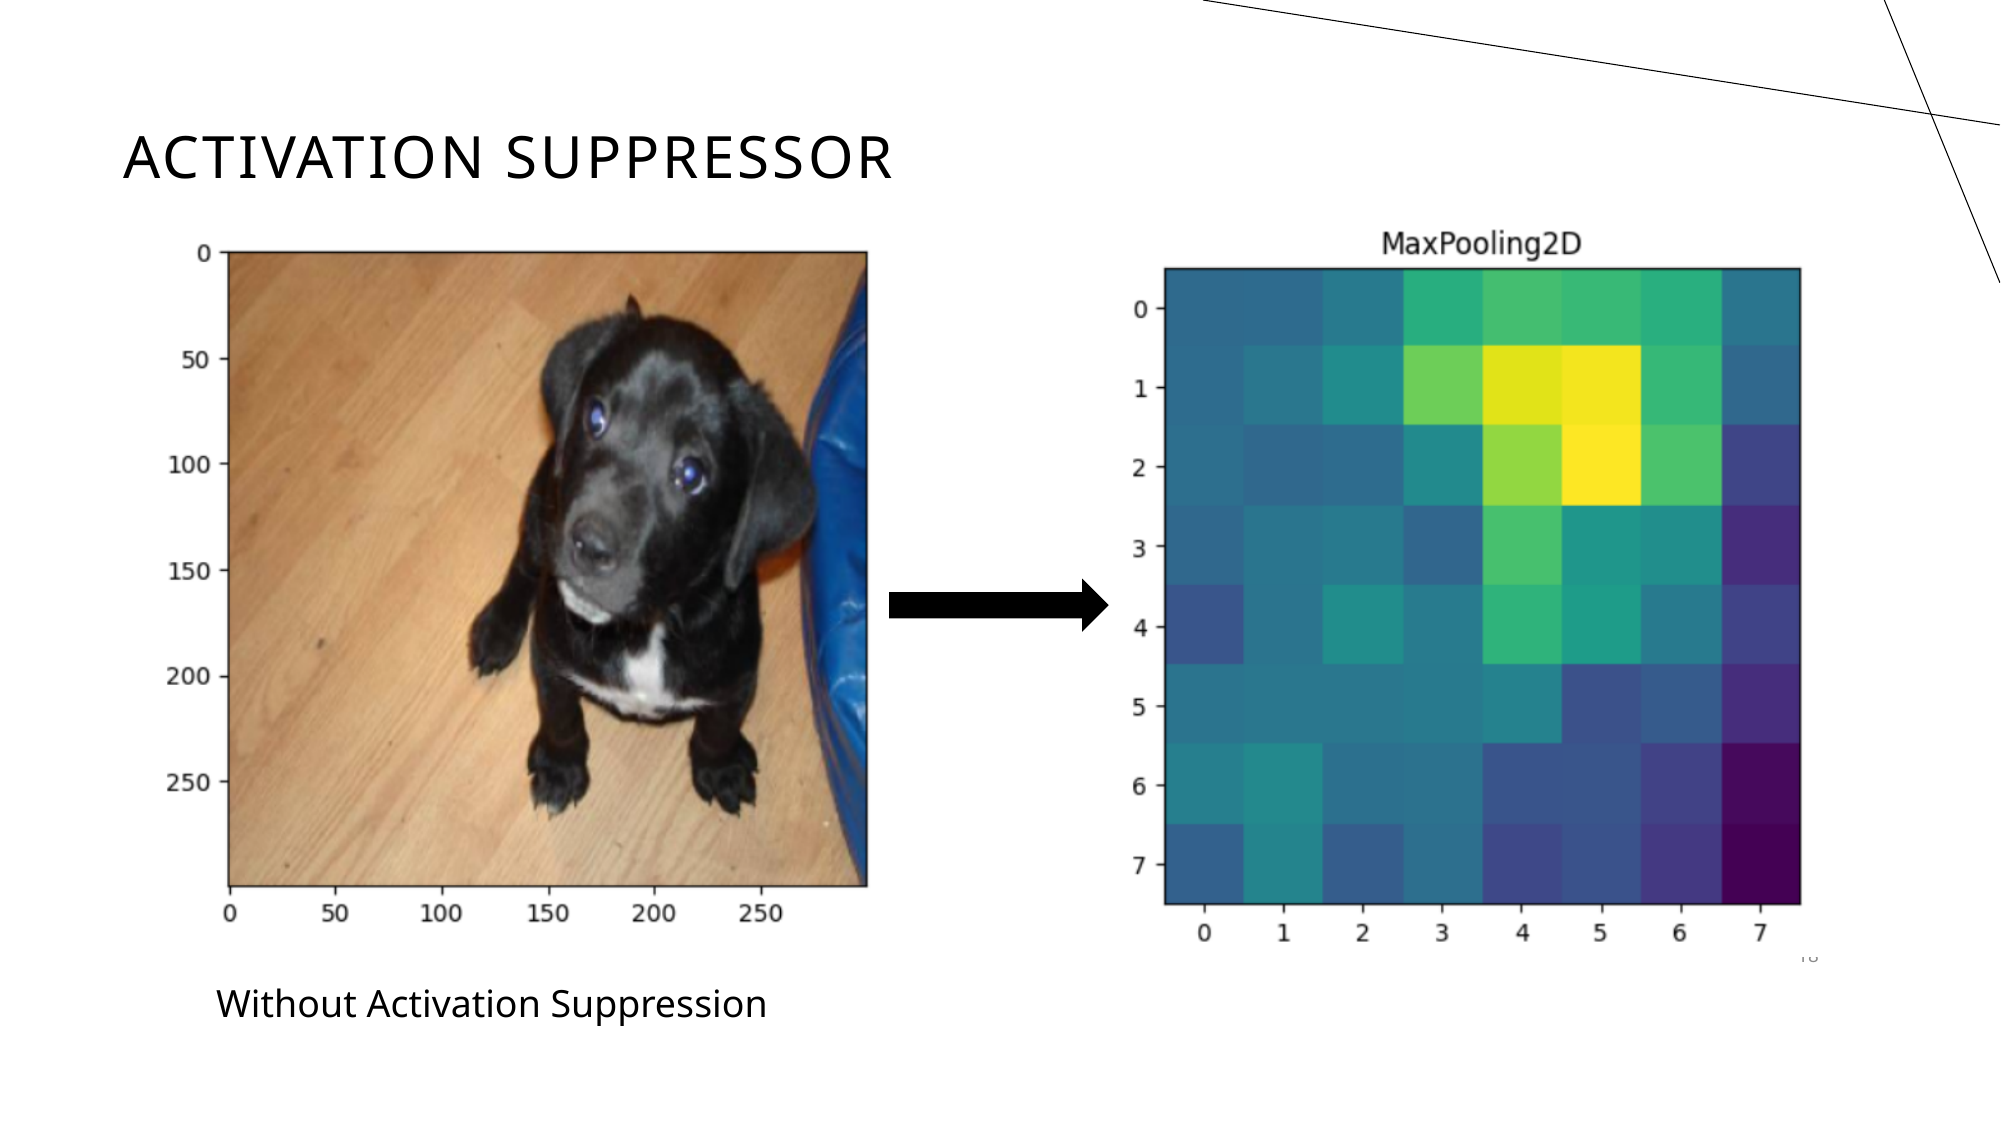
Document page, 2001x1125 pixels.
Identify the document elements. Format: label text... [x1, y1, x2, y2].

slide_number 18 [1383, 957, 1834, 987]
picture [1112, 228, 1853, 957]
title ACTIVATION Suppressor [108, 51, 1863, 269]
text_box Without Activation Suppression [201, 972, 854, 1032]
picture [166, 217, 889, 939]
text_box [889, 578, 1109, 632]
